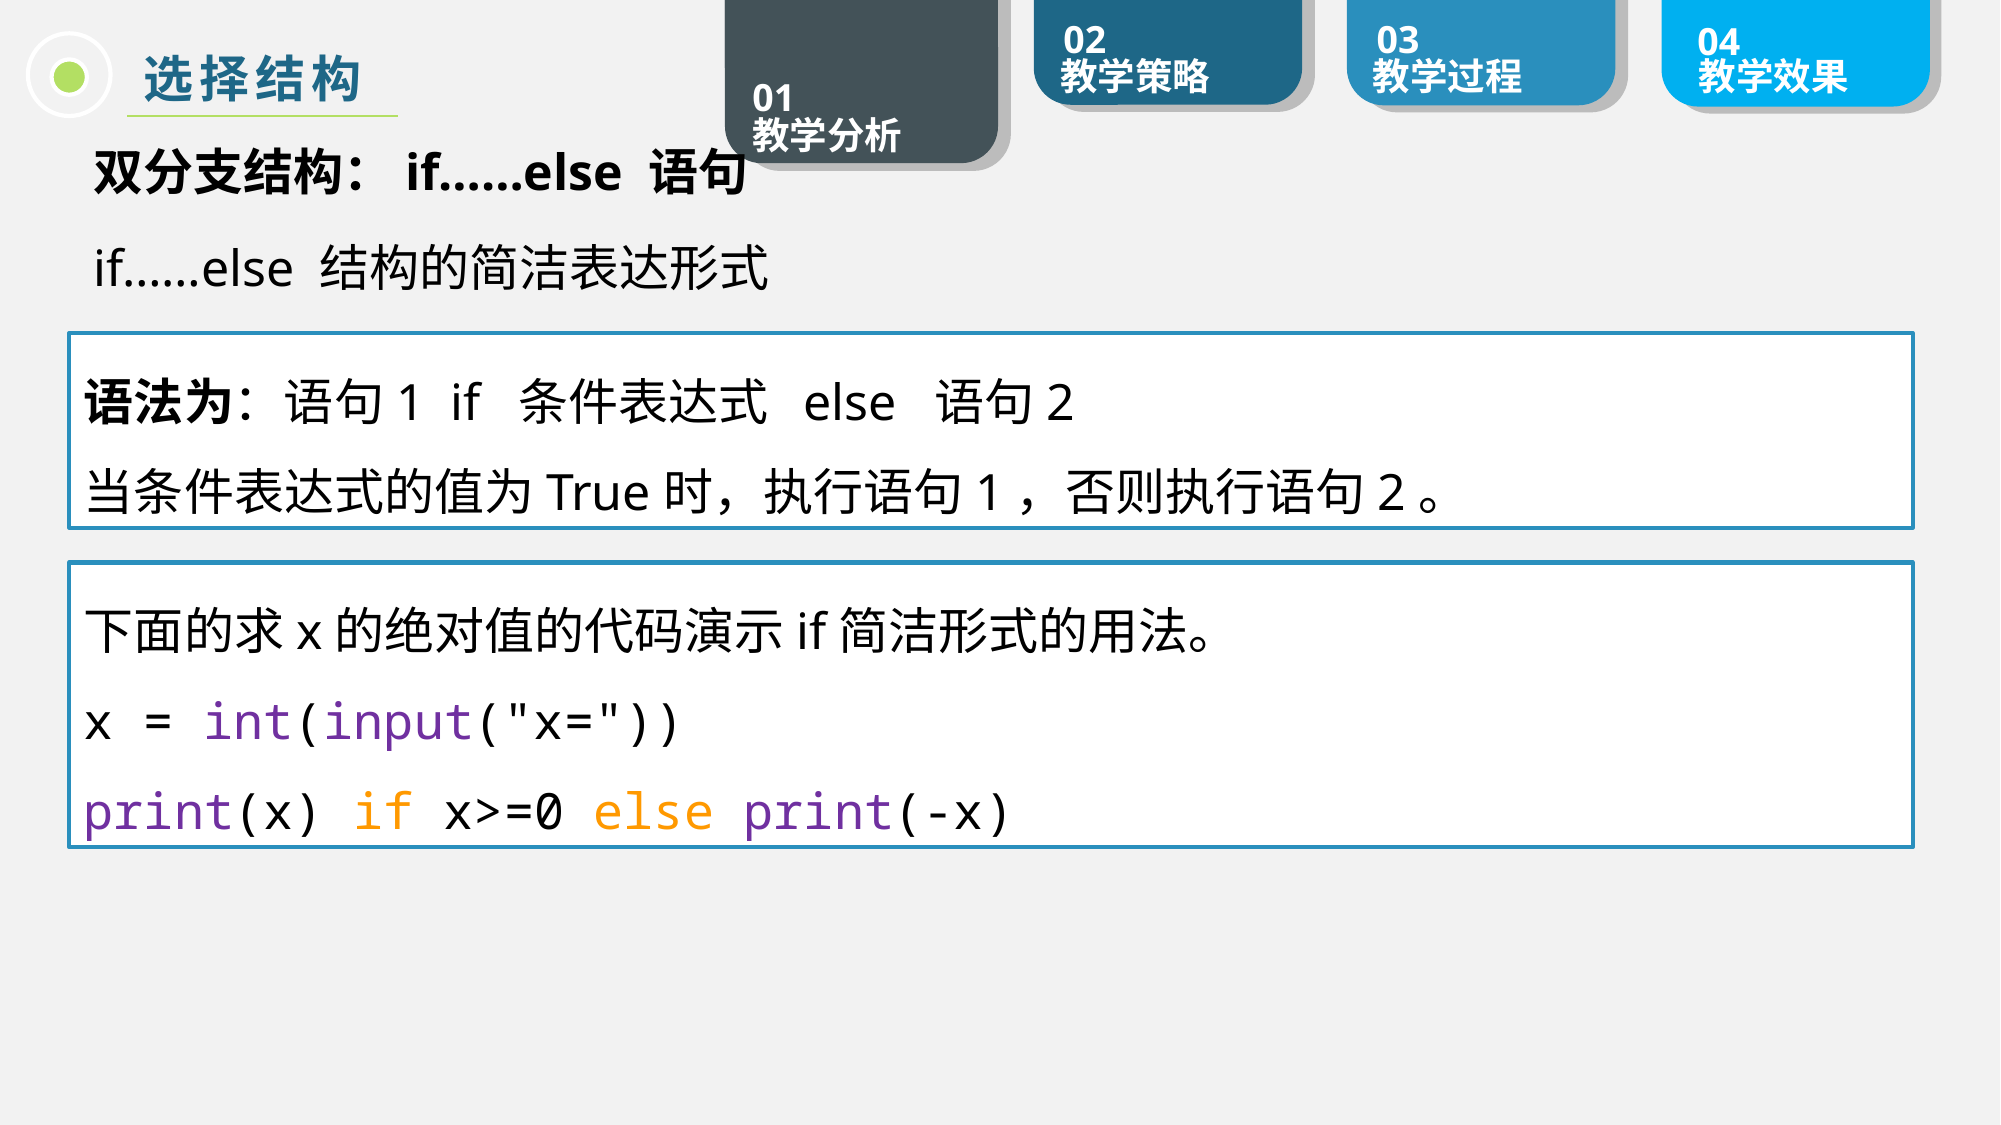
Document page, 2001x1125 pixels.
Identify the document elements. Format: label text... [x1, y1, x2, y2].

text_box 双分支结构：if……else 语句 if……else 结构的简洁表达形式 [78, 122, 1922, 304]
text_box 语法为：语句1 if 条件表达式 else 语句2 当条件表达式的值为True时，执行语句1，否则执行语句2。 [67, 331, 1915, 530]
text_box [27, 33, 111, 117]
text_box 下面的求x的绝对值的代码演示if简洁形式的用法。 x = int(input("x=")) print(x) if x>=0 else print(-x) [67, 560, 1915, 849]
text_box 选择结构 [128, 40, 1155, 115]
